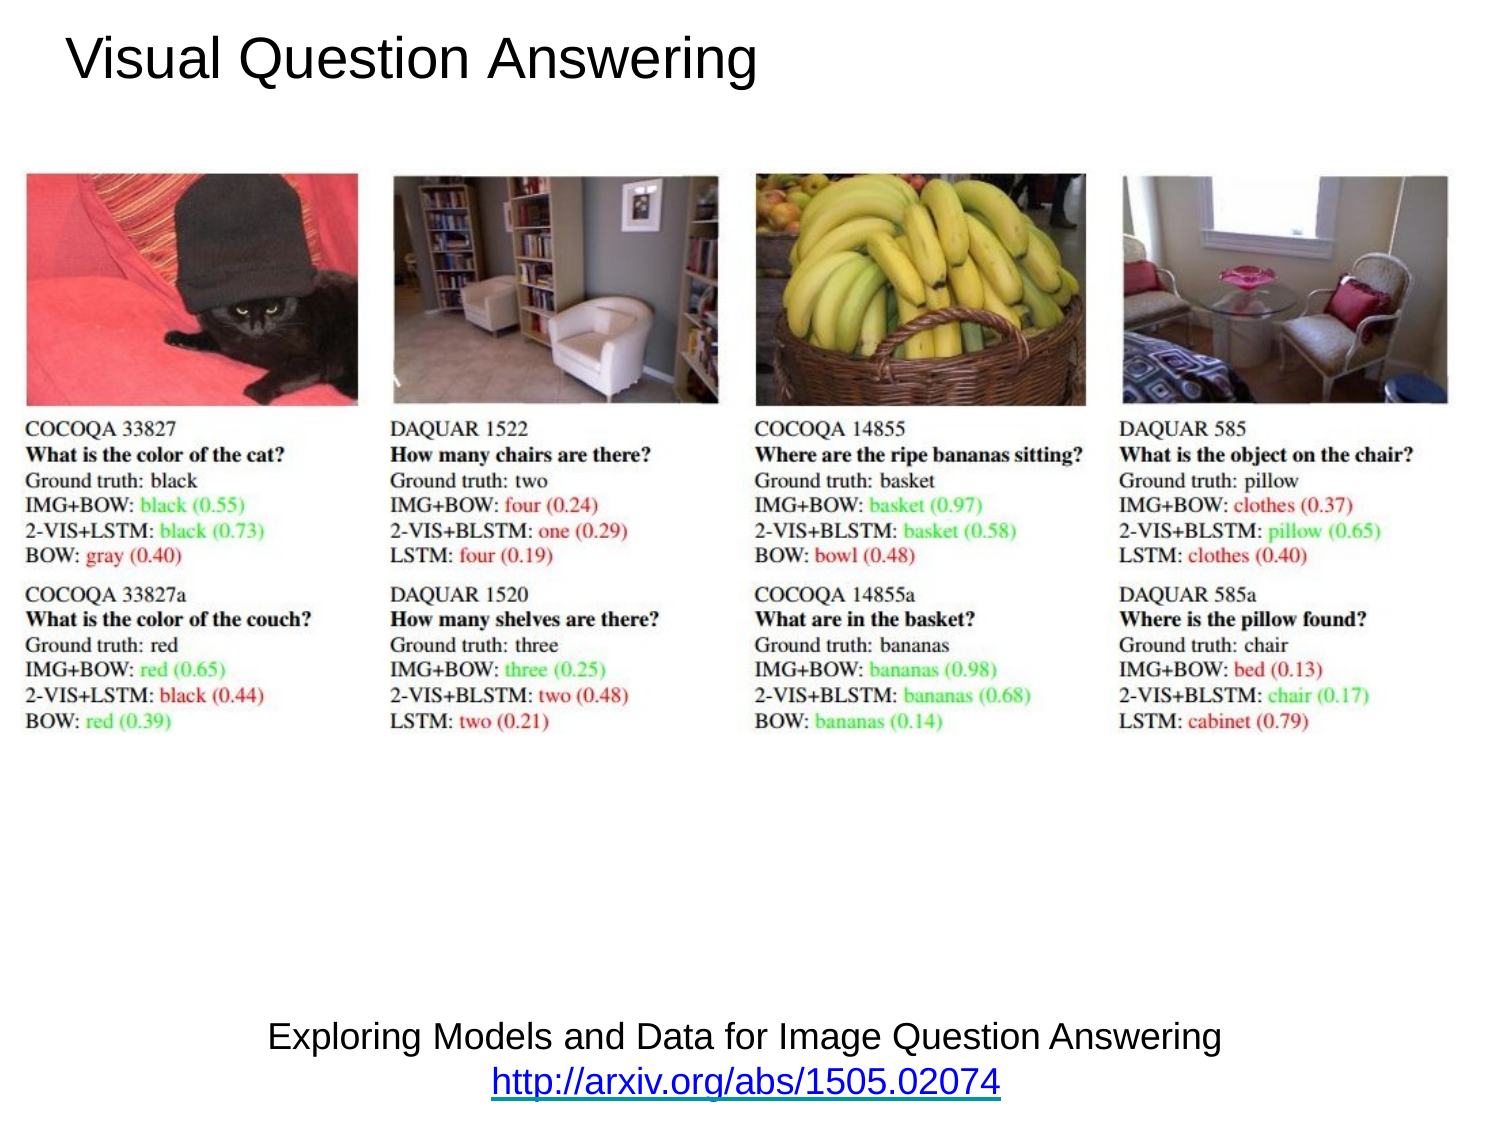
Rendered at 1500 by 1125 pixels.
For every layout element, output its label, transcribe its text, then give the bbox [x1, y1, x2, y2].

title Visual Question Answering [63, 18, 764, 167]
text_box [20, 167, 1457, 735]
text_box Exploring Models and Data for Image Question Answering http://arxiv.org/abs/1505.02074 [265, 1010, 1234, 1102]
